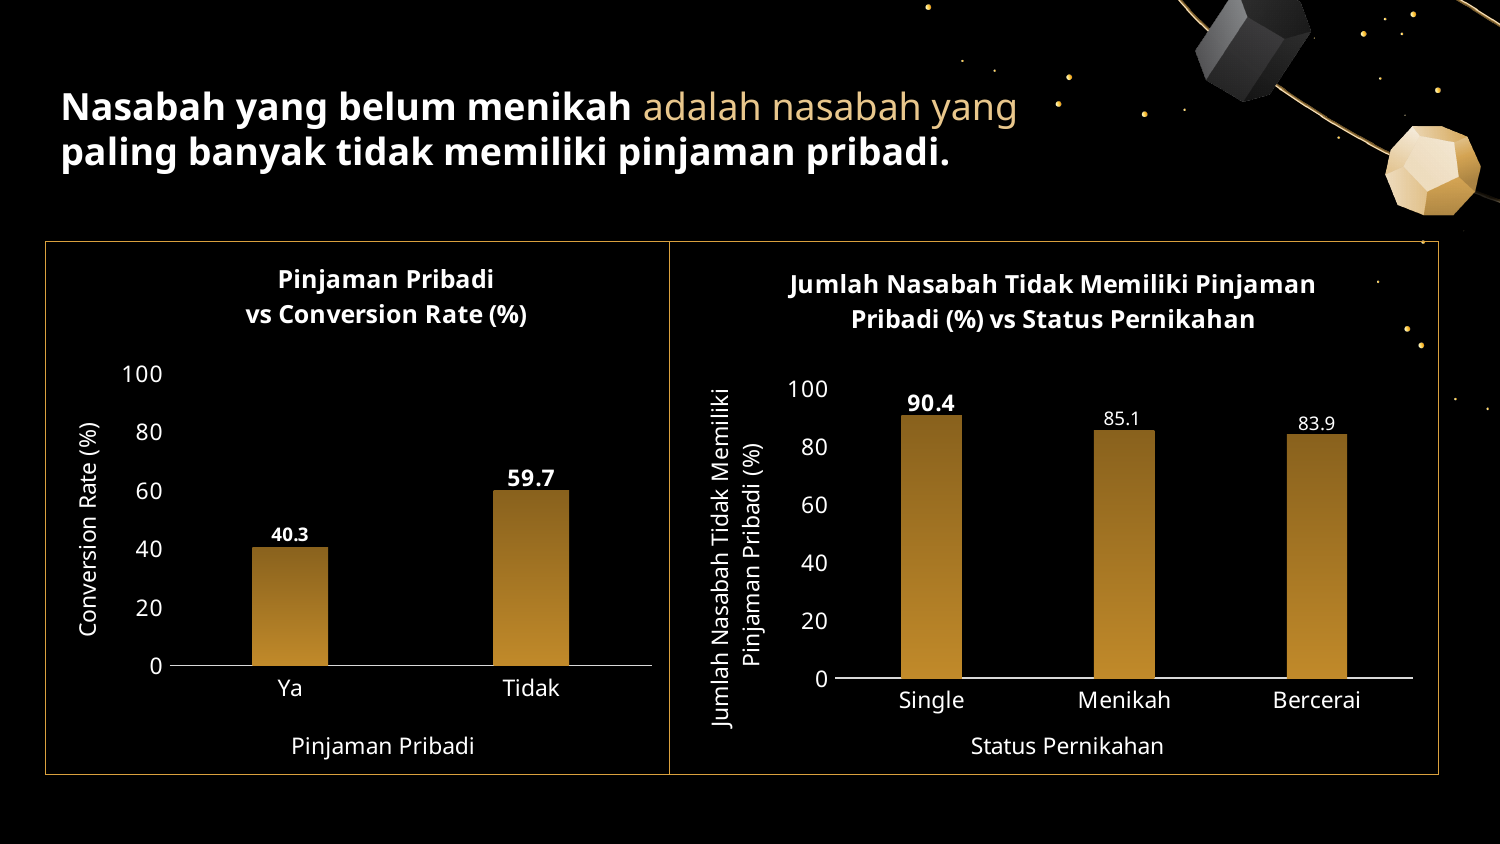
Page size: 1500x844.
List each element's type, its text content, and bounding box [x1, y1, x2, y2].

text_box Nasabah yang belum menikah adalah nasabah yang paling banyak tidak memiliki pinjaman pribadi. [45, 83, 1114, 171]
chart [45, 240, 1439, 775]
picture [844, 0, 1500, 455]
